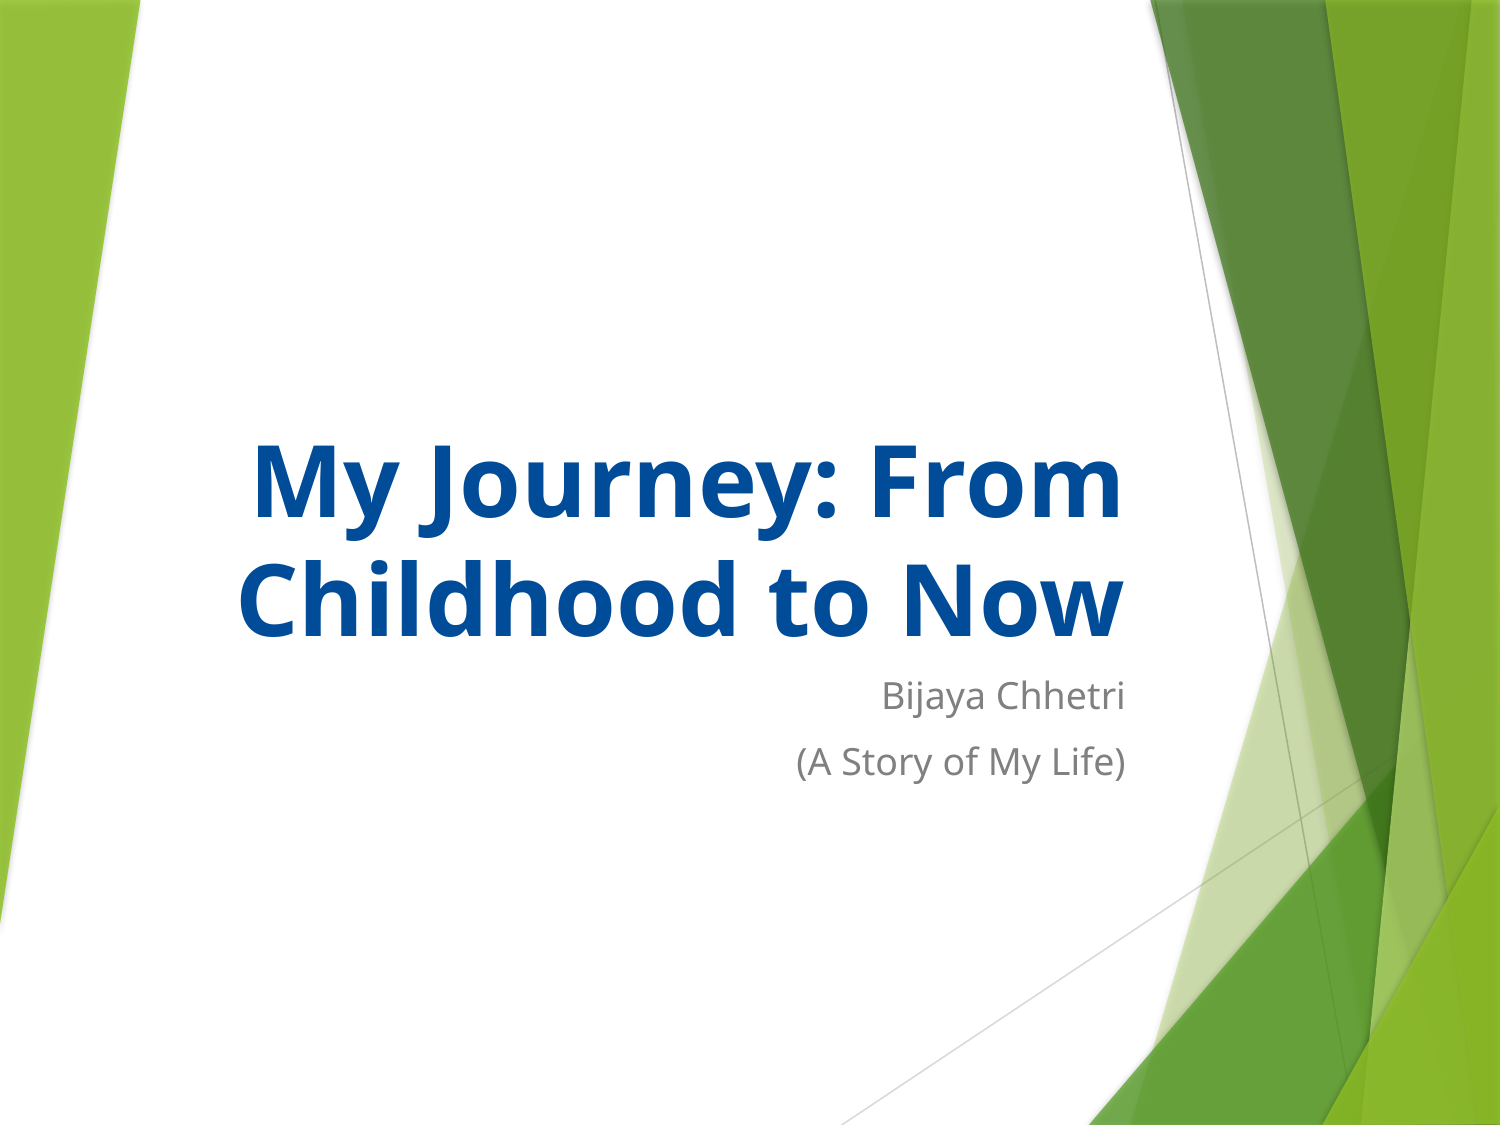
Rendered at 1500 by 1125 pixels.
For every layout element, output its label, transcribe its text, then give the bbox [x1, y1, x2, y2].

title My Journey: From Childhood to Now [185, 394, 1142, 664]
subtitle Bijaya Chhetri (A Story of My Life) [185, 664, 1142, 845]
